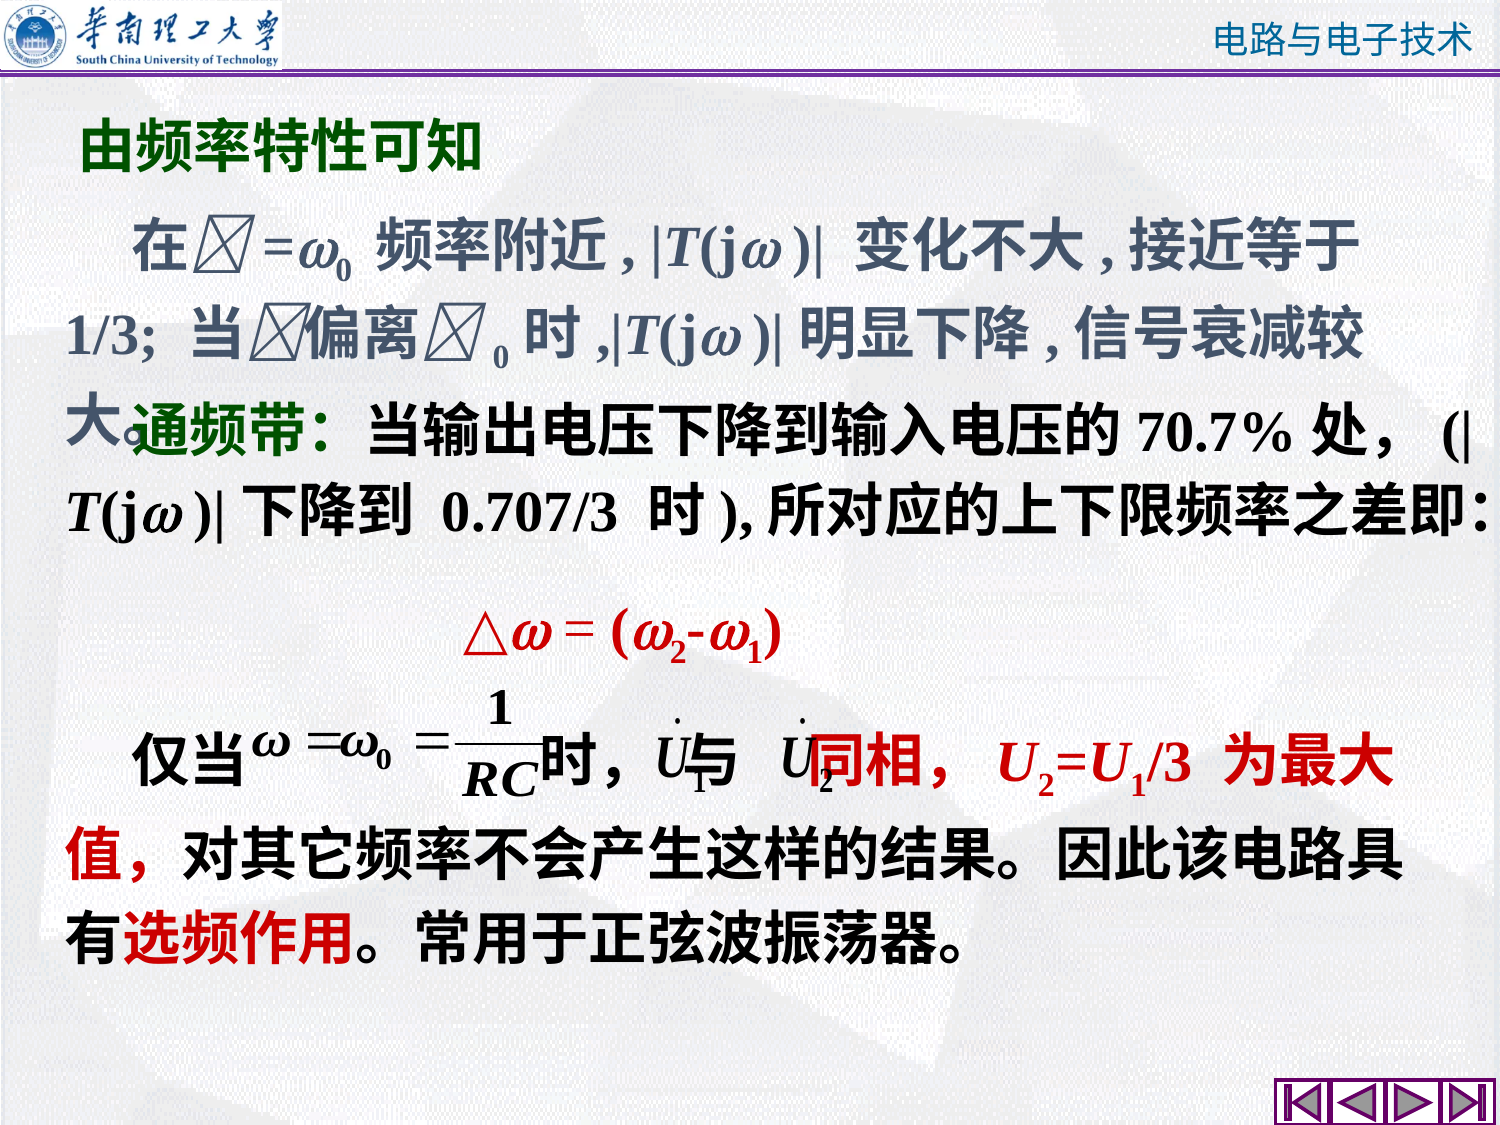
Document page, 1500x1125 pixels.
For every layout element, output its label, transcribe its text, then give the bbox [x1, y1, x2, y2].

text_box △ = (2-1) [449, 575, 798, 674]
picture [1, 0, 1500, 70]
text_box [49, 674, 1463, 968]
picture [1, 77, 1500, 1125]
text_box 通频带：当输出电压下降到输入电压的70.7%处，(|T(j )|下降到 0.707/3 时),所对应的上下限频率之差即： [50, 374, 1500, 551]
text_box 在=0 频率附近, |T(j )| 变化不大,接近等于1/3; 当偏离0时,|T(j )|明显下降,信号衰减较大。 [50, 193, 1425, 374]
text_box 由频率特性可知 [62, 87, 625, 193]
